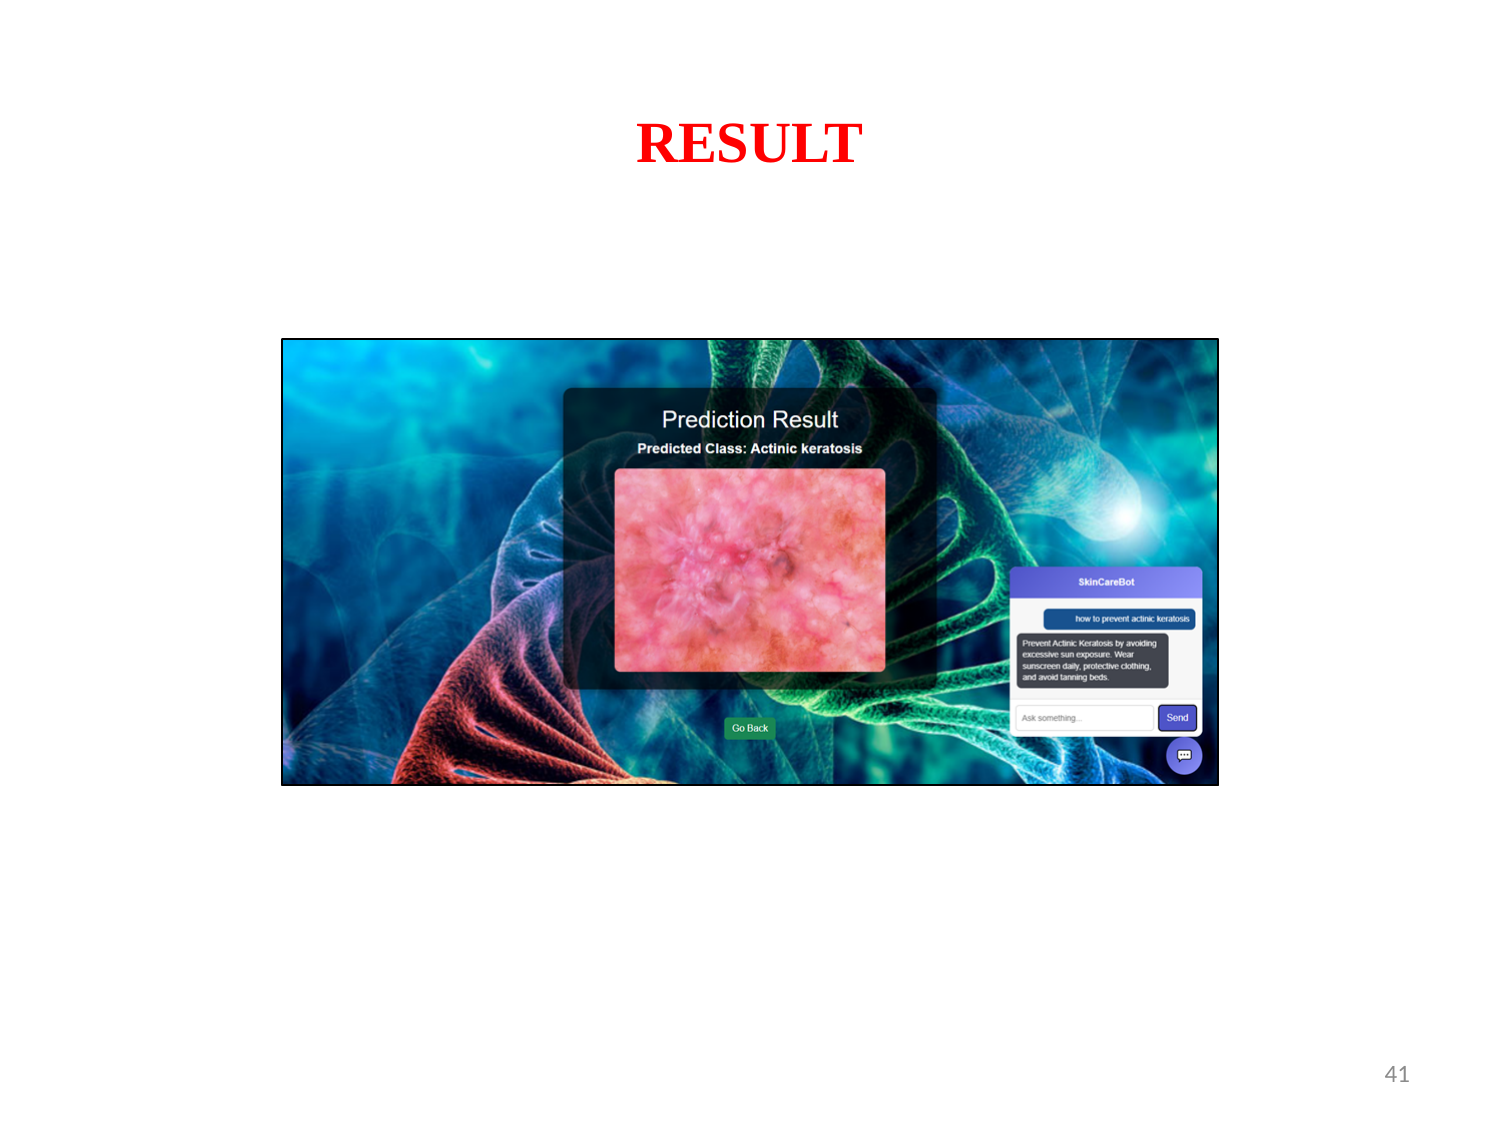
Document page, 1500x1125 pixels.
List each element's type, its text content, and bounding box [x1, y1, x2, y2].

title RESULT [75, 45, 1425, 233]
picture [281, 338, 1219, 787]
slide_number 41 [1074, 1042, 1425, 1103]
